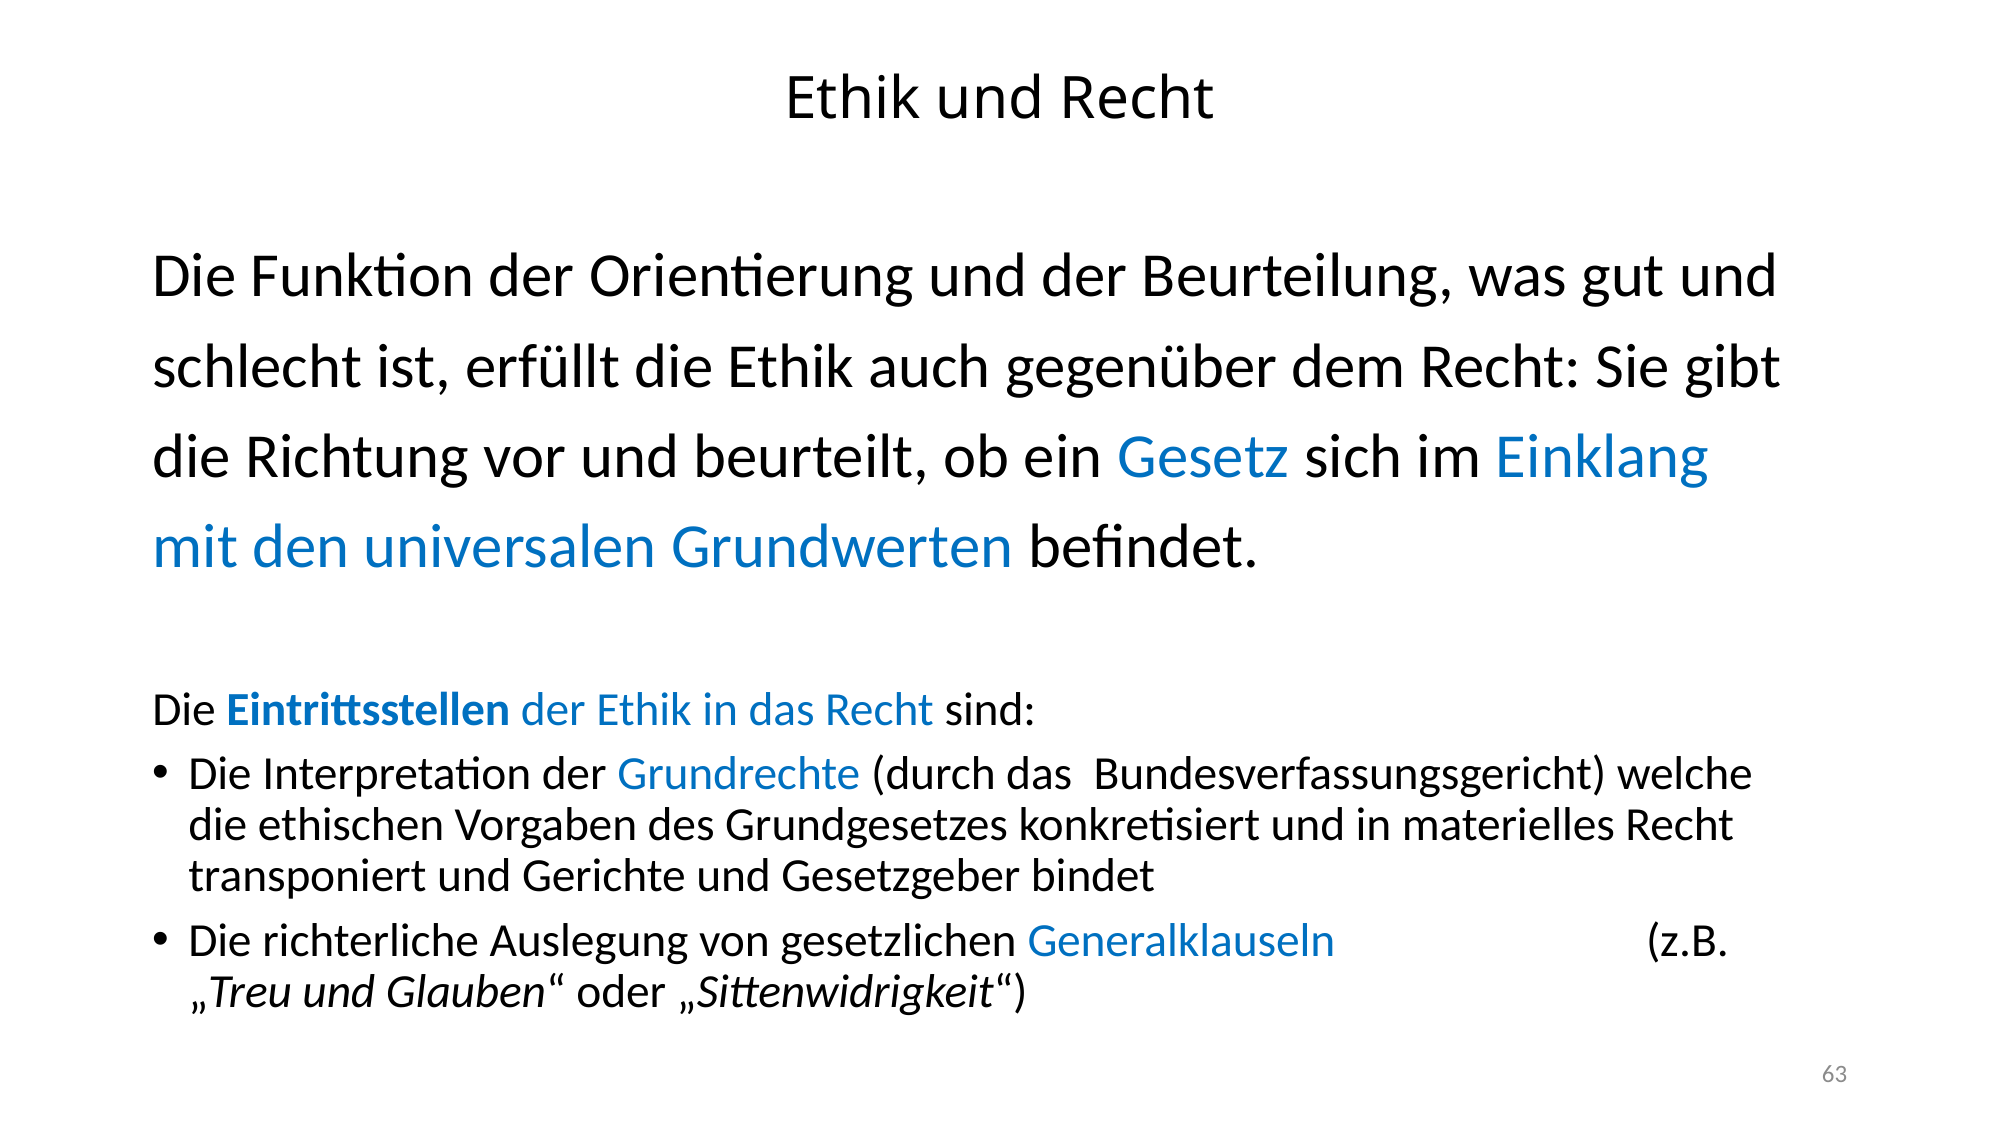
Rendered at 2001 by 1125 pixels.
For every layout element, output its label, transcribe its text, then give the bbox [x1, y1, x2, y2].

list Die Funktion der Orientierung und der Beurteilung, was gut und schlecht ist, erfüllt die Ethik auch gegenüber dem Recht: Sie gibt die Richtung vor und beurteilt, ob ein Gesetz sich im Einklang mit den universalen Grundwerten befindet. Die Eintrittsstellen der Ethik in das Recht sind: Die Interpretation der Grundrechte (durch das Bundesverfassungsgericht) welche die ethischen Vorgaben des Grundgesetzes konkretisiert und in materielles Recht transponiert und Gerichte und Gesetzgeber bindet Die richterliche Auslegung von gesetzlichen Generalklauseln (z.B. „Treu und Glauben“ oder „Sittenwidrigkeit“) [137, 211, 1817, 1043]
title Ethik und Recht [137, 59, 1863, 139]
slide_number 63 [1412, 1042, 1863, 1103]
